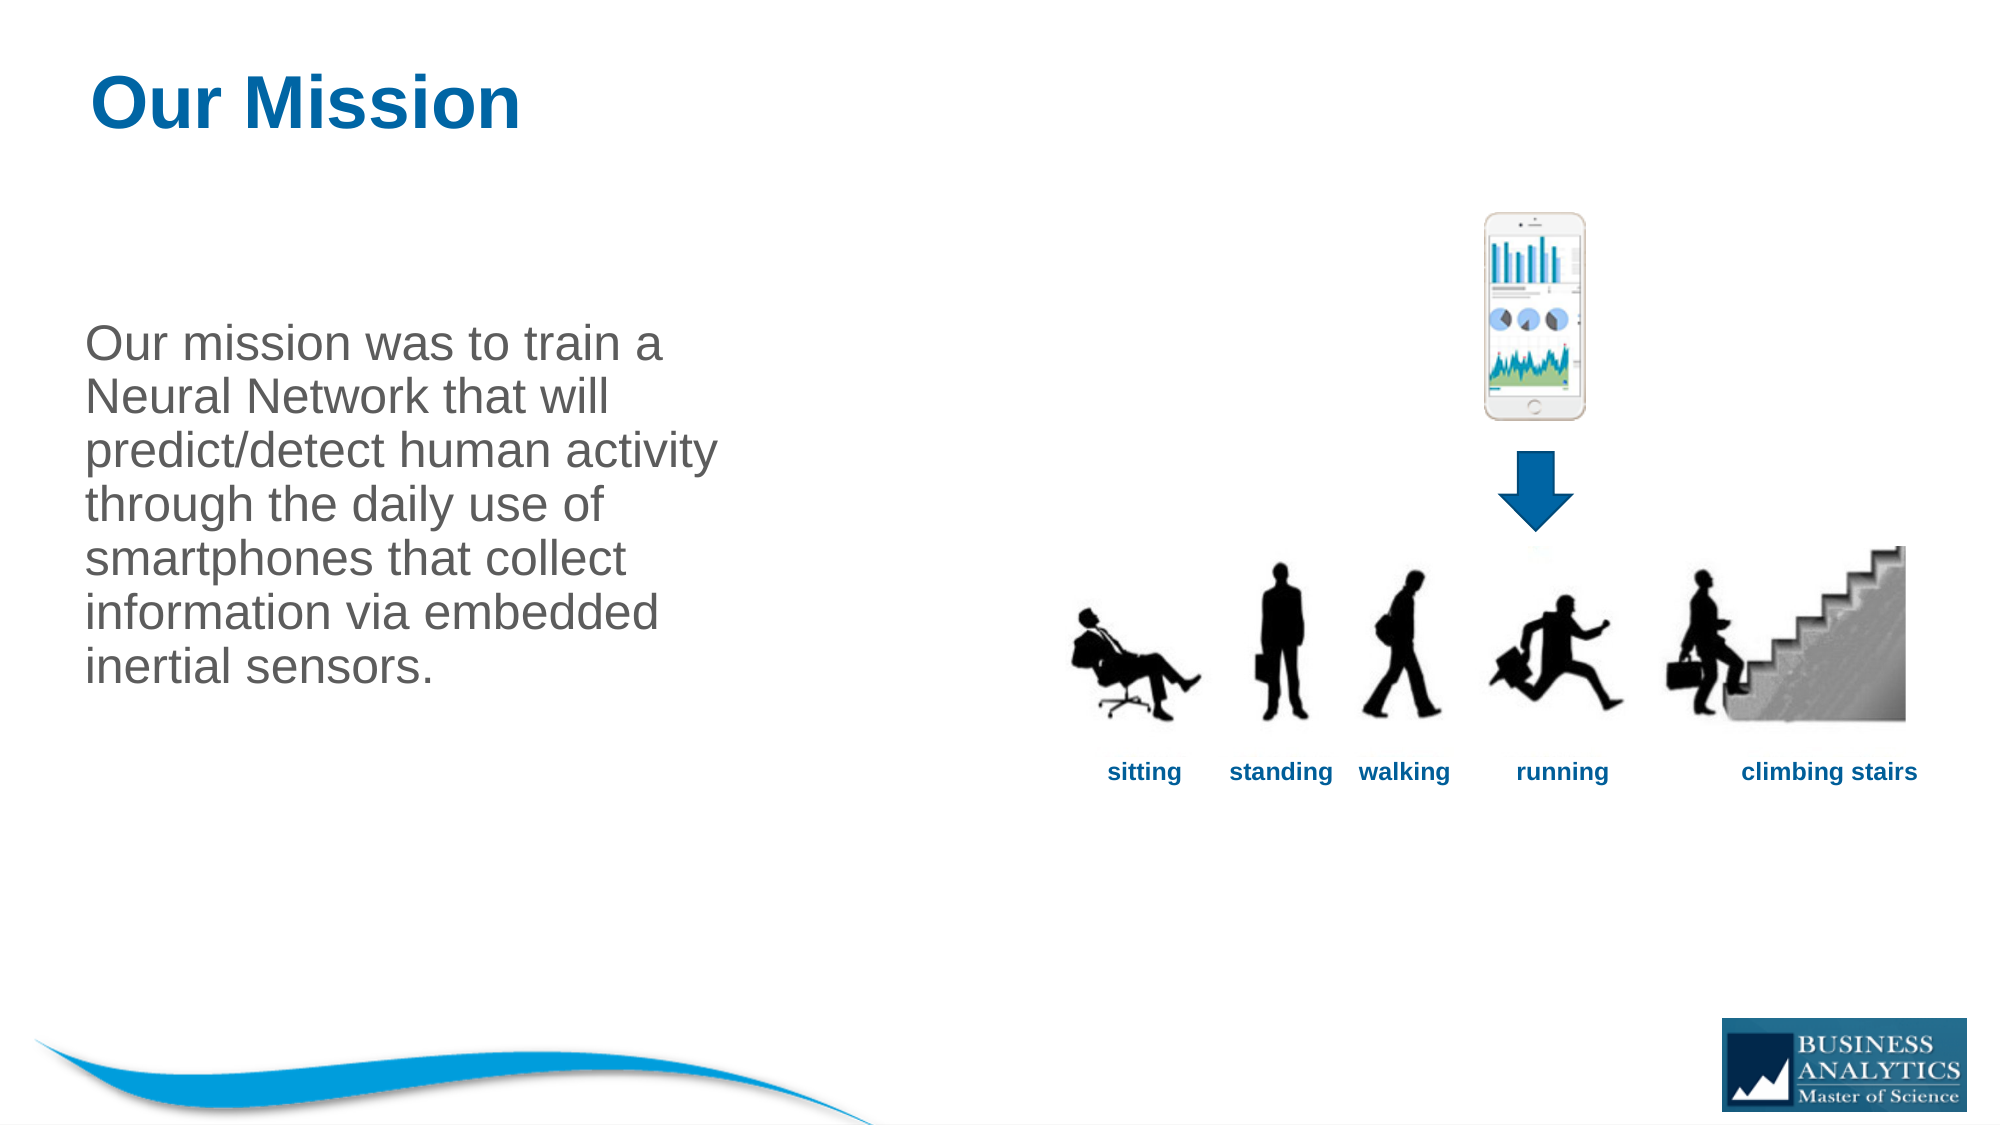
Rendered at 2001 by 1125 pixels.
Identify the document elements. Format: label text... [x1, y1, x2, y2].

text_box [1497, 451, 1575, 533]
title Our Mission [75, 56, 1800, 222]
text_box sitting [1092, 757, 1214, 794]
picture [0, 995, 2000, 1125]
text_box running [1501, 757, 1659, 794]
text_box standing [1214, 757, 1344, 794]
text_box walking [1344, 757, 1501, 794]
list Our mission was to train a Neural Network that will predict/detect human activity through the daily use of smartphones that collect information via embedded inertial sensors. [32, 309, 739, 963]
picture [1484, 212, 1586, 421]
text_box climbing stairs [1726, 748, 1935, 794]
picture [1065, 546, 1906, 757]
